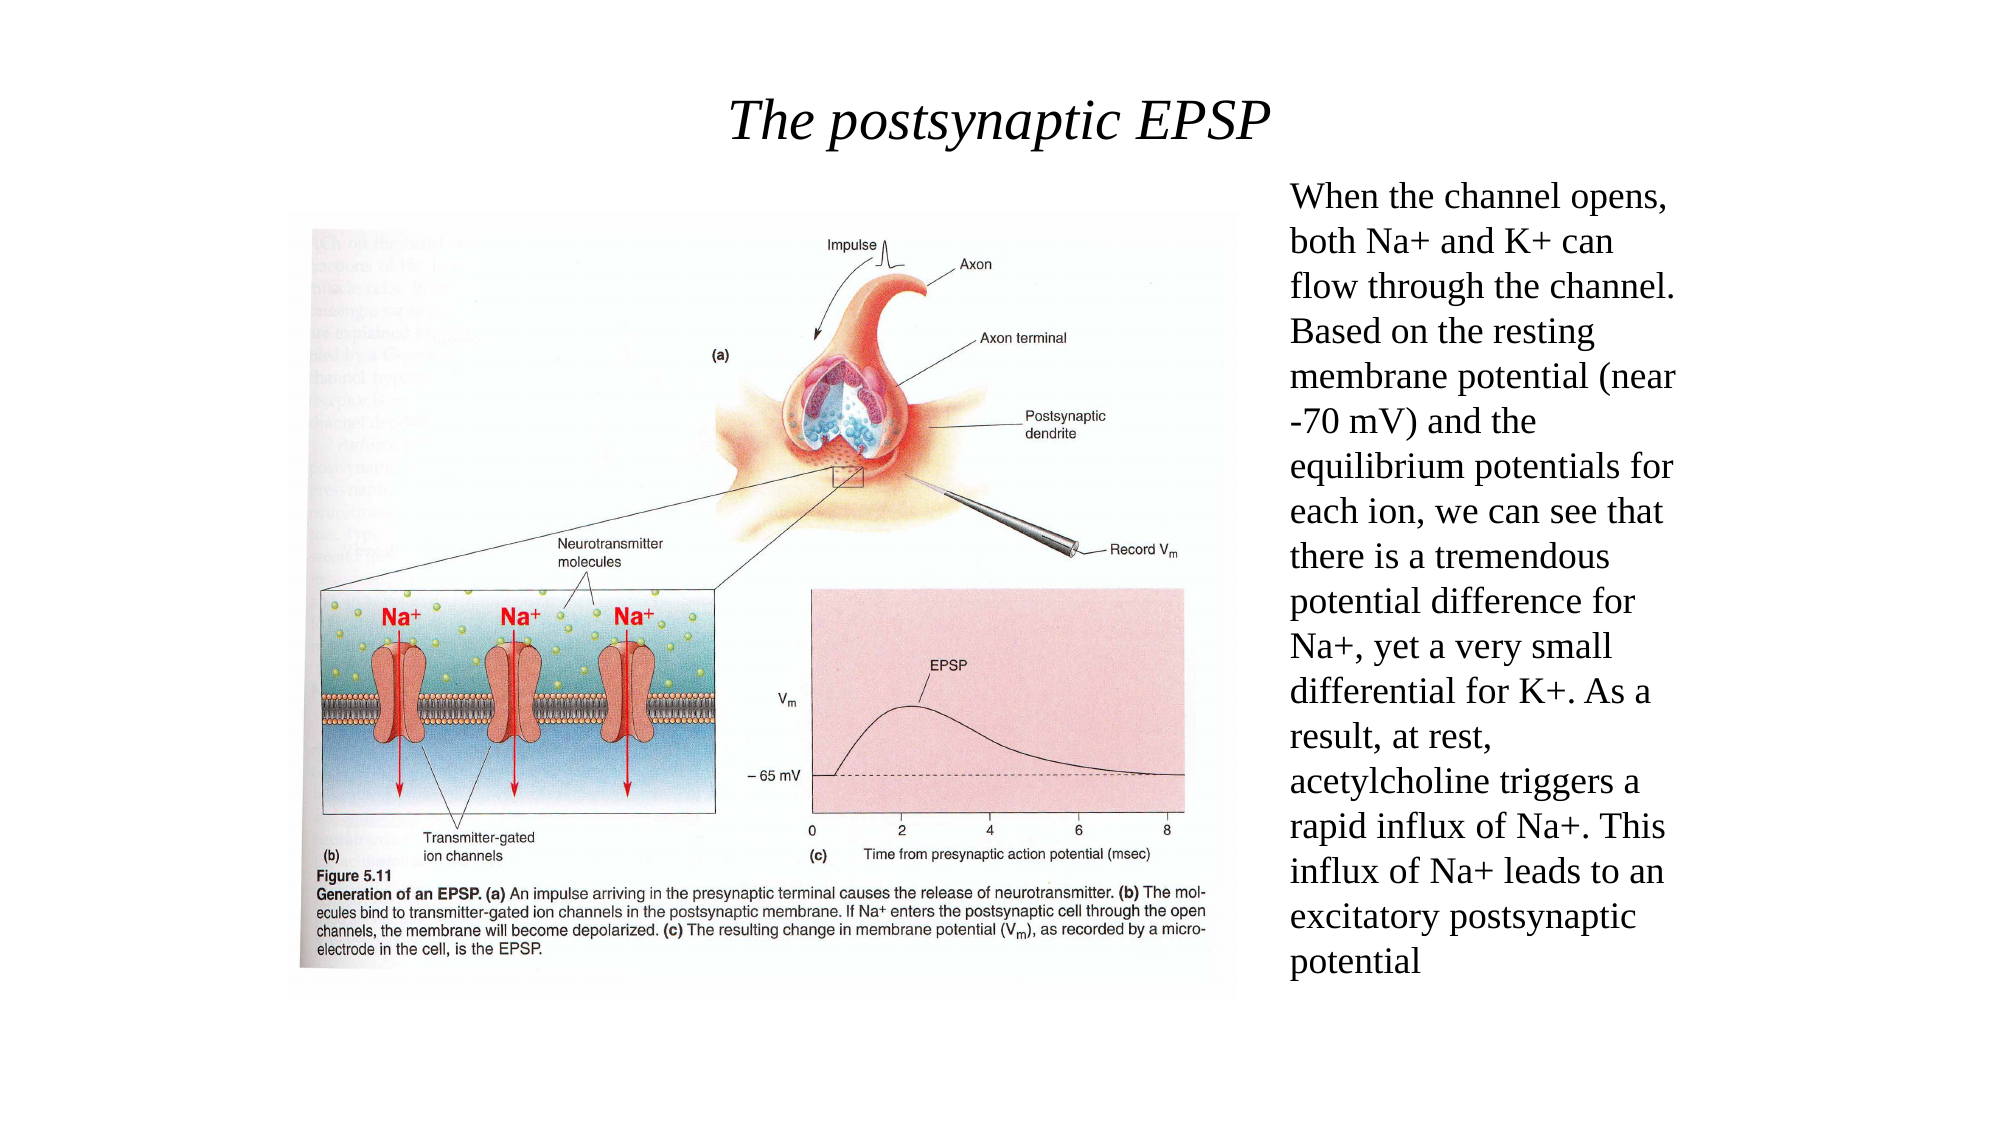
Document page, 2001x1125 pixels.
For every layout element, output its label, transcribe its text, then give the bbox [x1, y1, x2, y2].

picture [287, 212, 1238, 1001]
text_box When the channel opens, both Na+ and K+ can flow through the channel. Based on the resting membrane potential (near -70 mV) and the equilibrium potentials for each ion, we can see that there is a tremendous potential difference for Na+, yet a very small differential for K+. As a result, at rest, acetylcholine triggers a rapid influx of Na+. This influx of Na+ leads to an excitatory postsynaptic potential [1275, 164, 1700, 1074]
title The postsynaptic EPSP [324, 45, 1675, 188]
